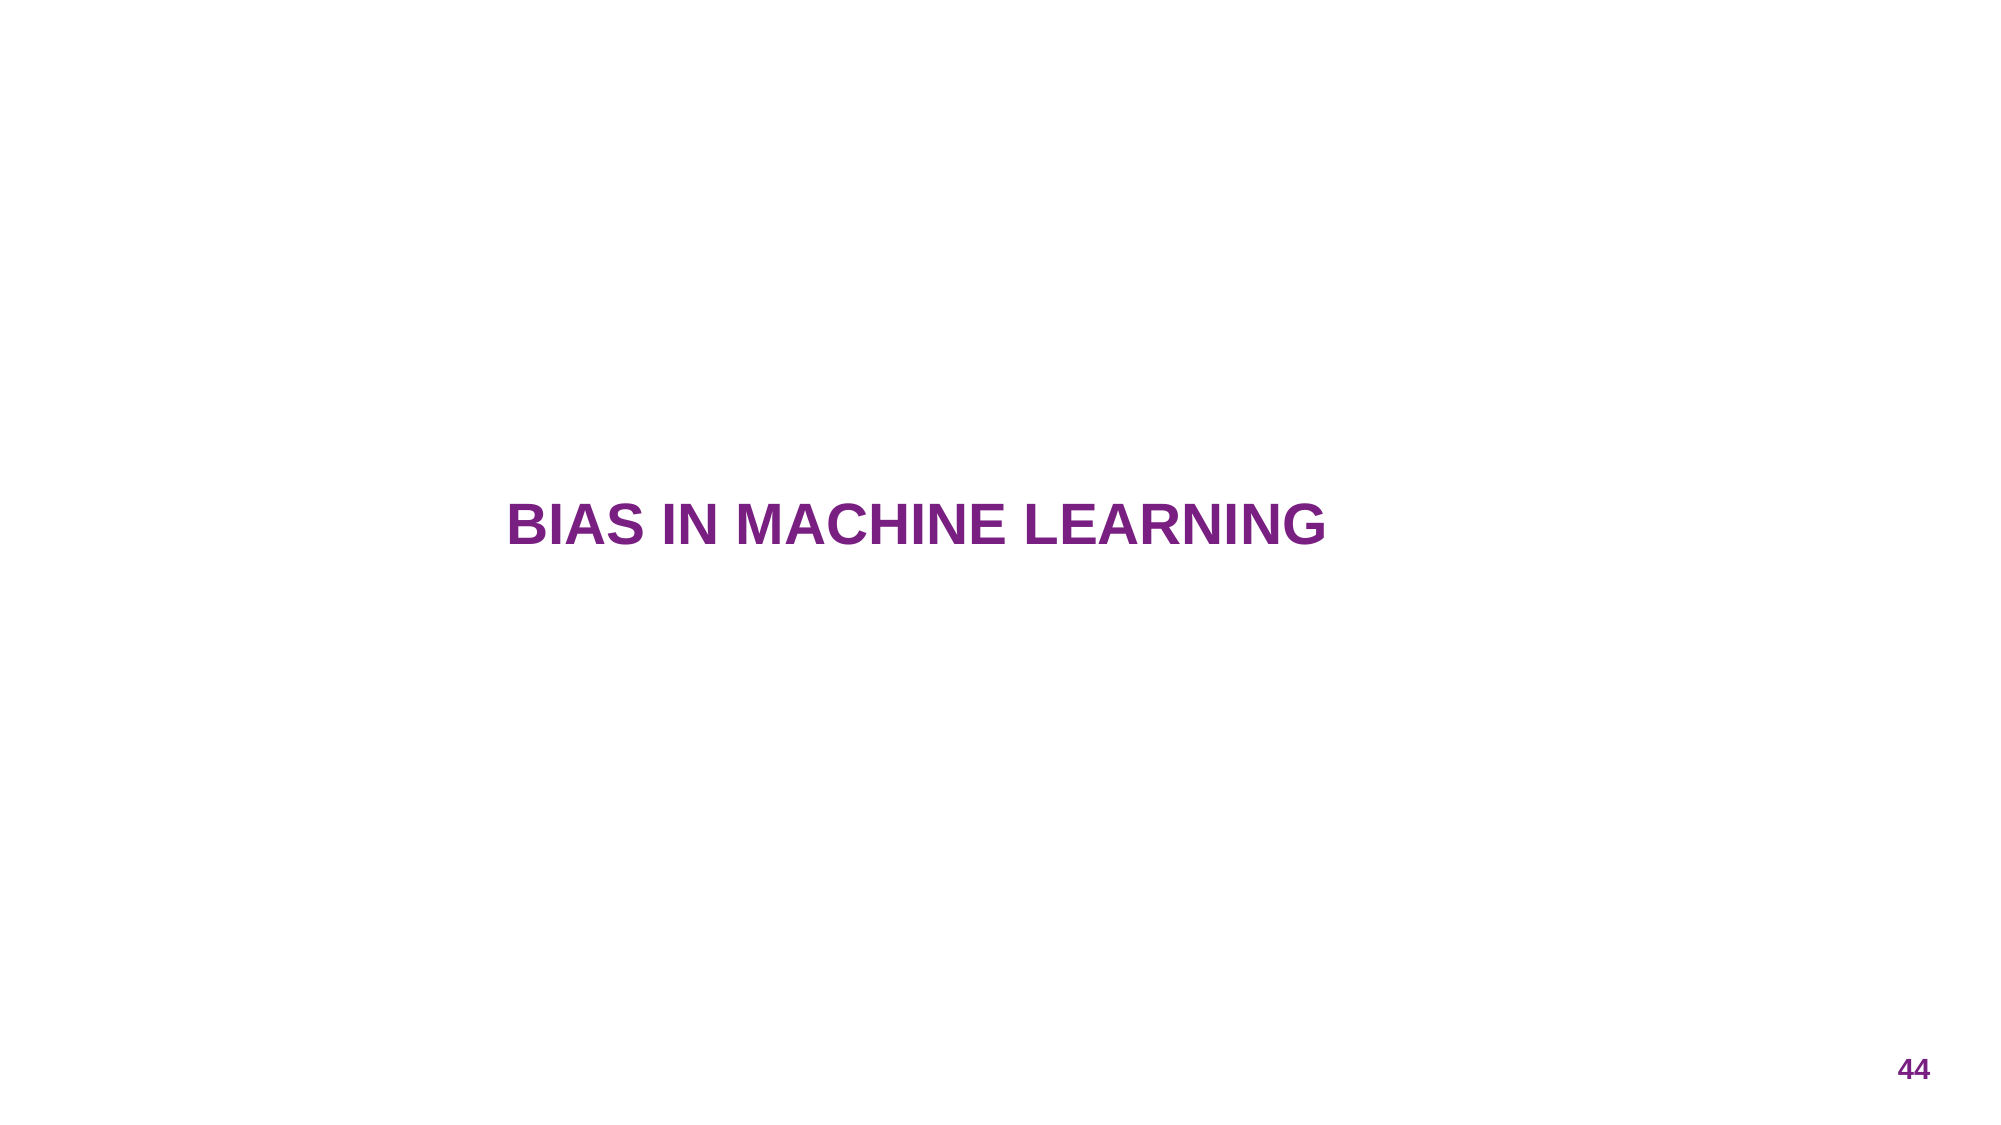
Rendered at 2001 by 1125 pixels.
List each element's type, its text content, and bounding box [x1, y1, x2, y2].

slide_number 44 [1897, 1053, 1953, 1086]
title Bias in Machine learning [506, 473, 1352, 557]
